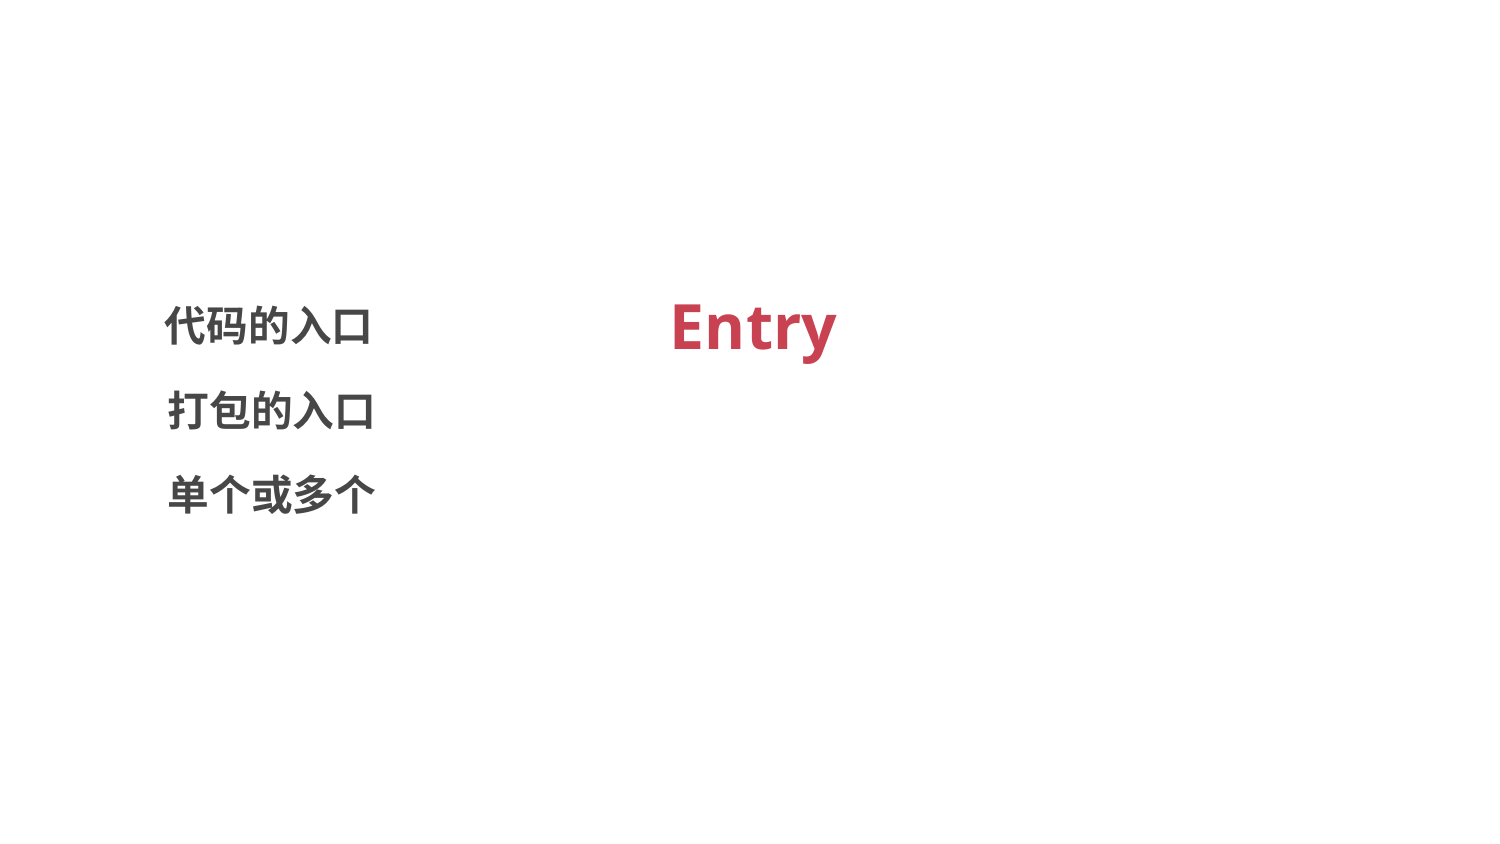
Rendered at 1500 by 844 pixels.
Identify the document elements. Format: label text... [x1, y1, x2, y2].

text_box 单个或多个 [77, 461, 1428, 527]
text_box 代码的入口 [74, 291, 1425, 357]
text_box 打包的入口 [77, 376, 1428, 442]
title Entry [78, 254, 1429, 395]
